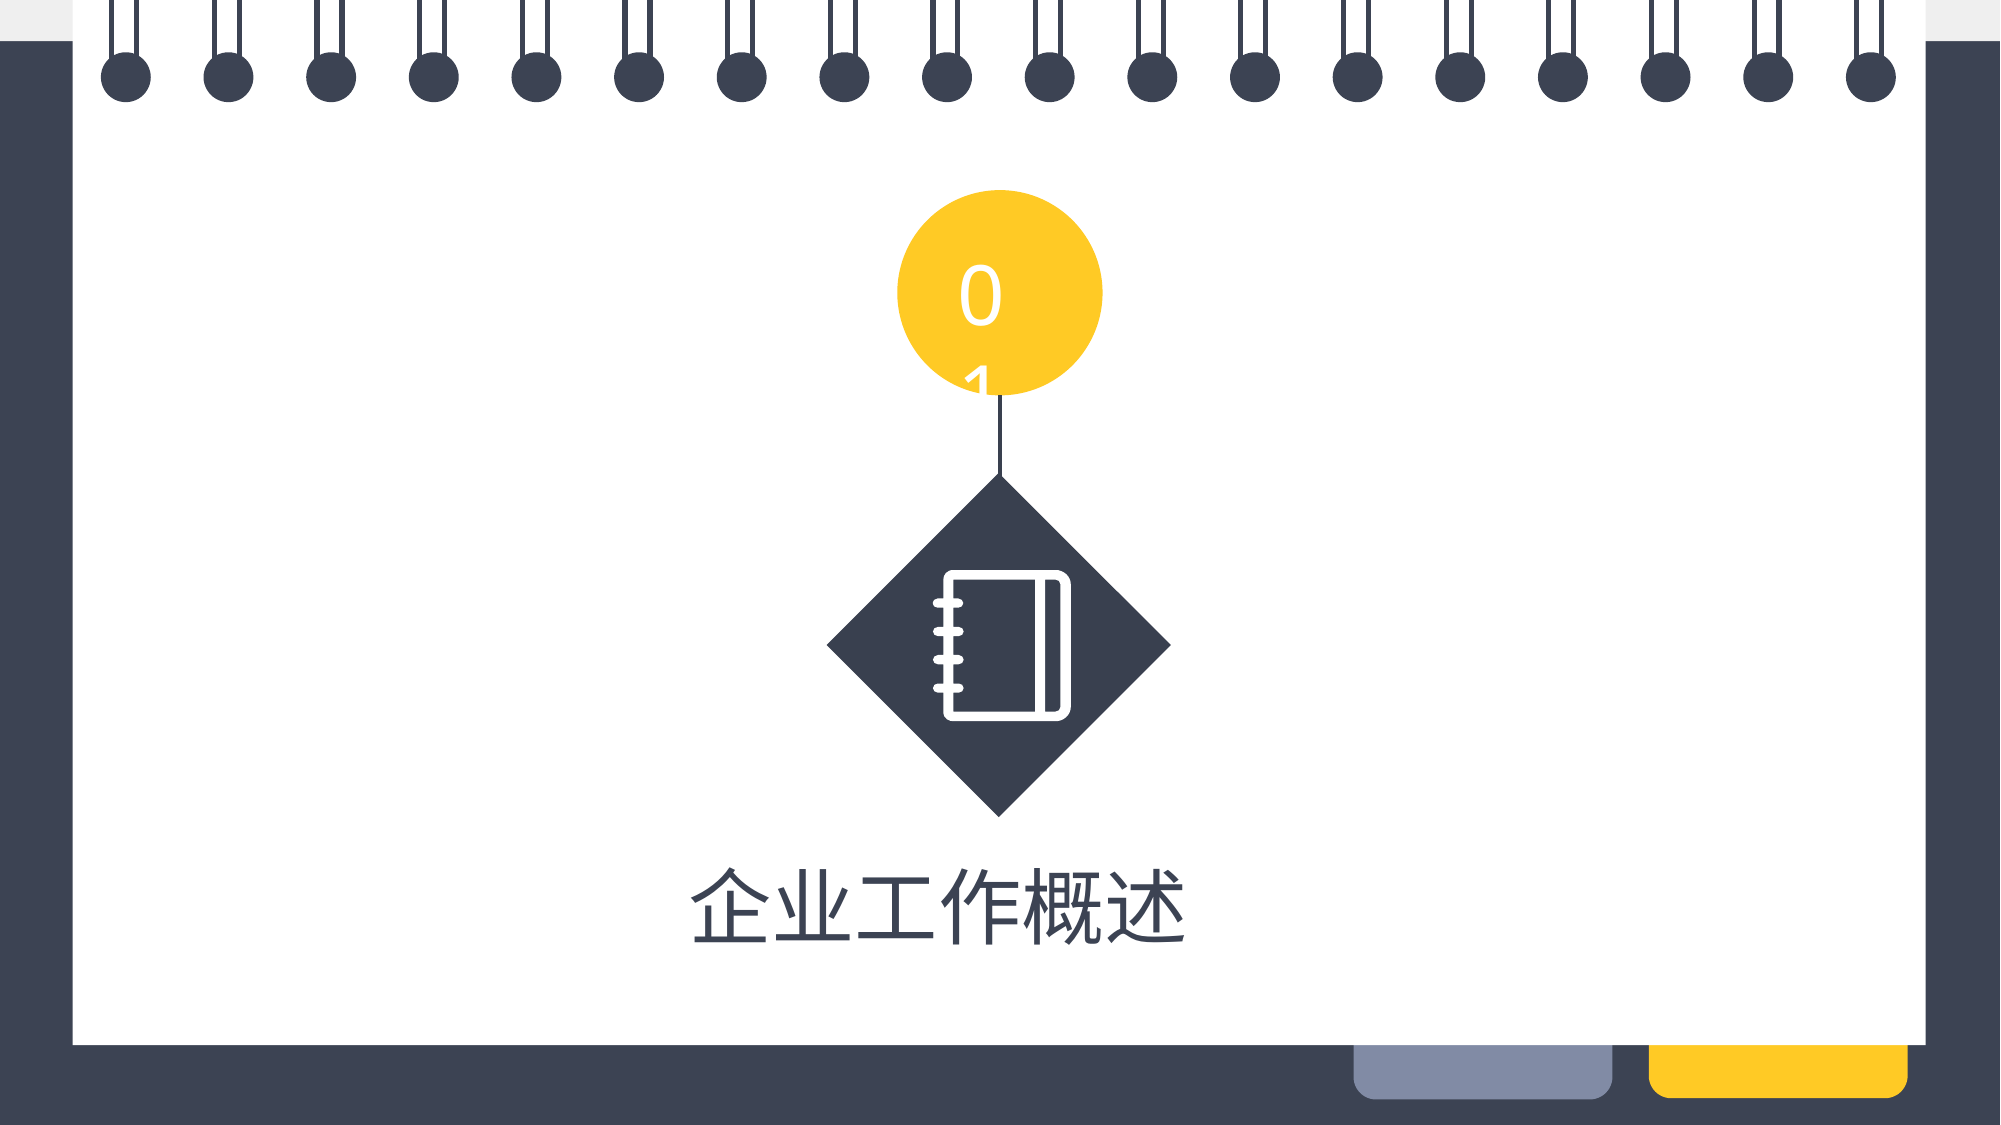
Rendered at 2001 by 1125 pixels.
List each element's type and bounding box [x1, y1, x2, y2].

text_box [1926, 0, 2000, 42]
text_box [1647, 1046, 1909, 1100]
text_box [0, 42, 2000, 1125]
text_box [1352, 1046, 1614, 1101]
text_box [897, 190, 1103, 396]
text_box [0, 0, 72, 42]
text_box [826, 472, 1171, 818]
text_box [72, 0, 1926, 1046]
